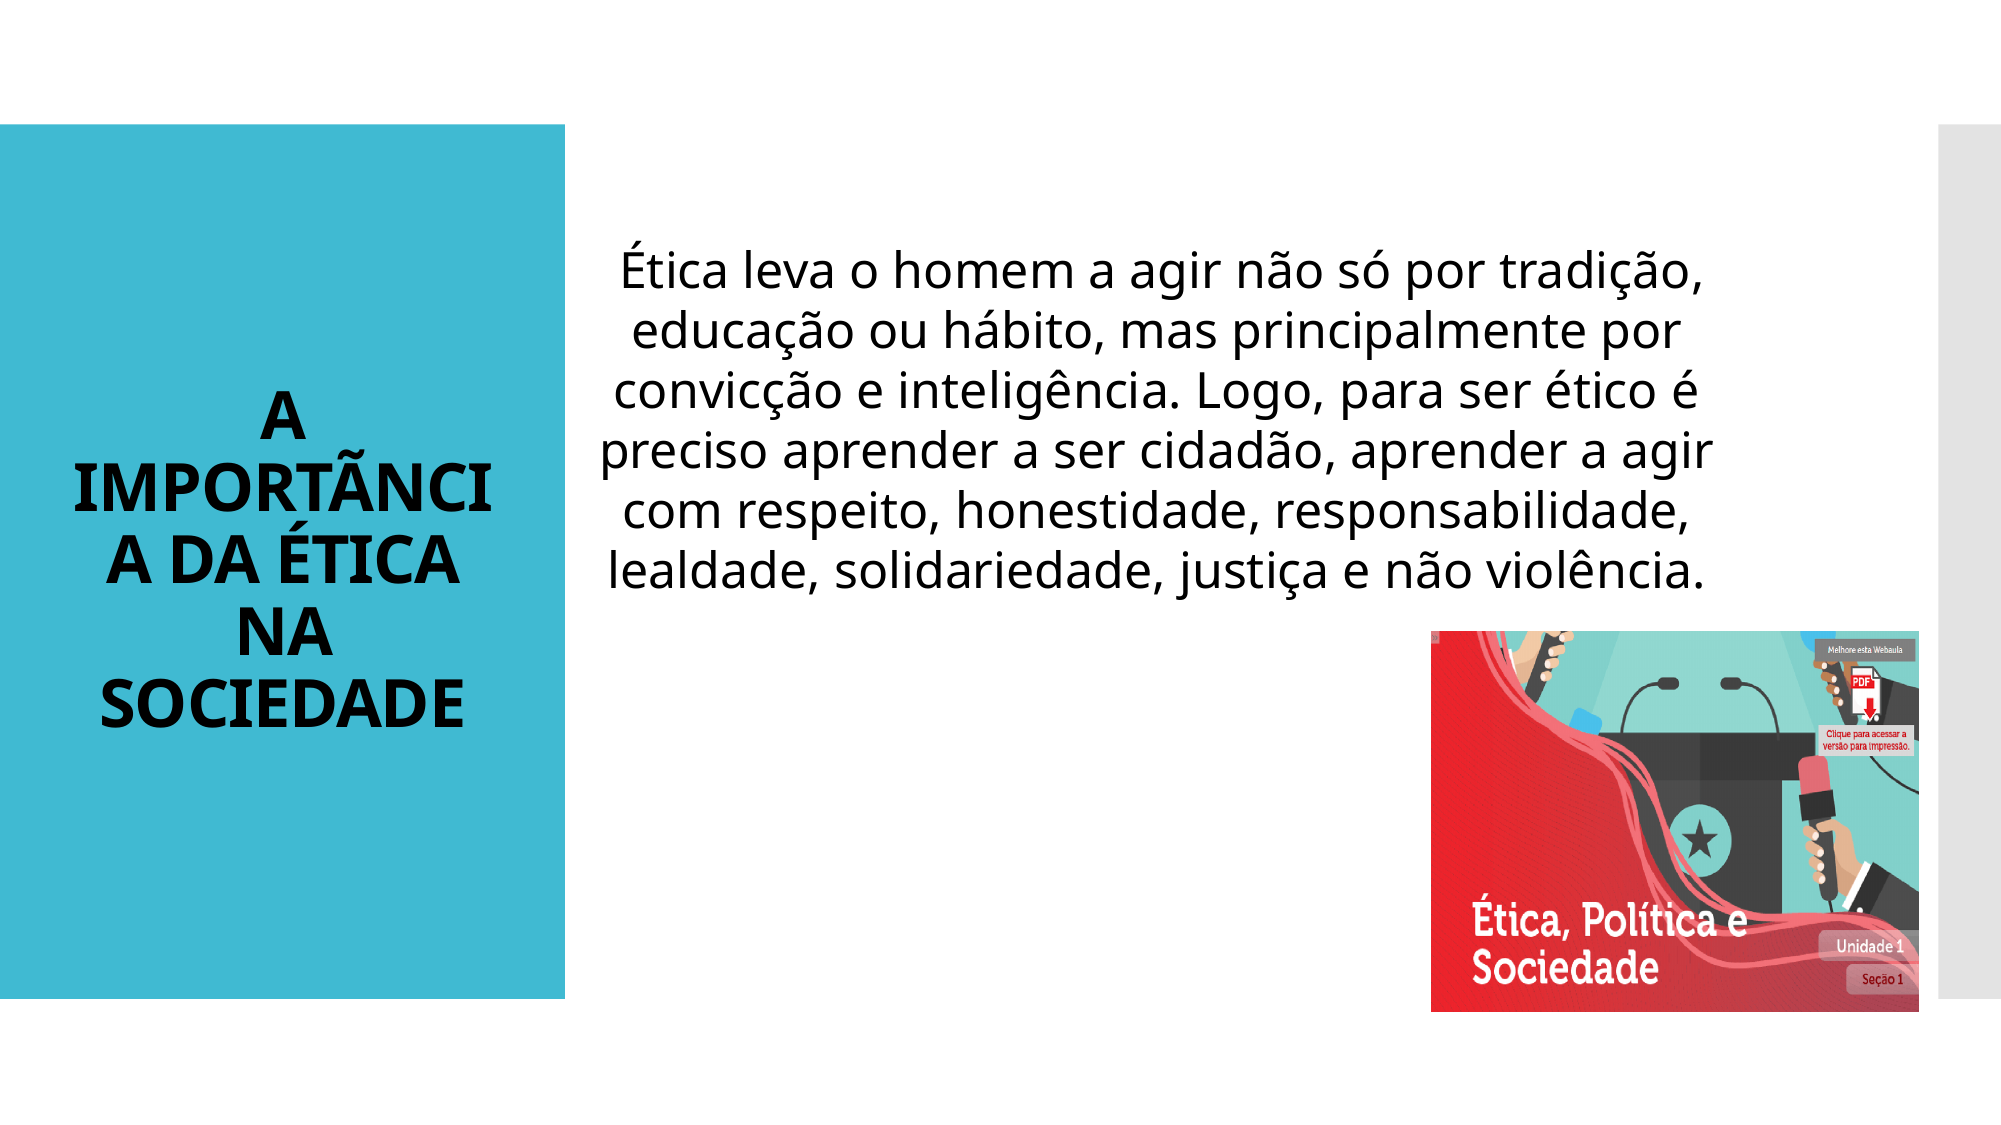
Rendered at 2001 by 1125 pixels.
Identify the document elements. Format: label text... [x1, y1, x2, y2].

title A IMPORTÃNCIA DA ÉTICA NA SOCIEDADE [41, 184, 525, 940]
picture [1430, 631, 1919, 1012]
text_box Ética leva o homem a agir não só por tradição, educação ou hábito, mas principalmente por convicção e inteligência. Logo, para ser ético é preciso aprender a ser cidadão, aprender a agir com respeito, honestidade, responsabilidade, lealdade, solidariedade, justiça e não violência. [577, 231, 1737, 607]
